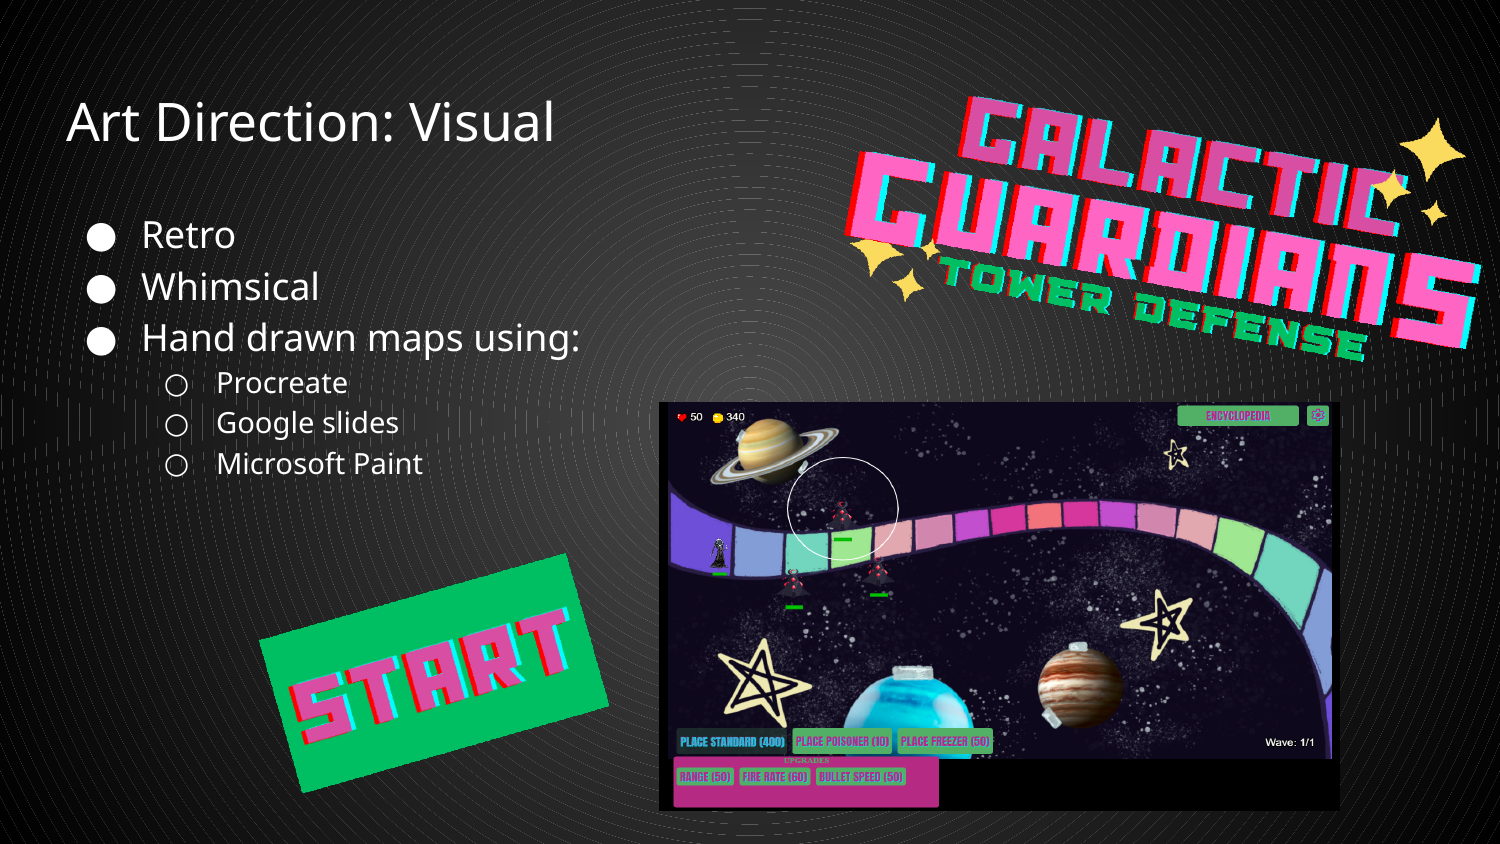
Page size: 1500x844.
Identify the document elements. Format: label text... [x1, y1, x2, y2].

picture [659, 0, 1500, 812]
picture [259, 553, 609, 793]
list Retro Whimsical Hand drawn maps using: Procreate Google slides Microsoft Paint [51, 189, 731, 844]
title Art Direction: Visual [51, 72, 803, 167]
